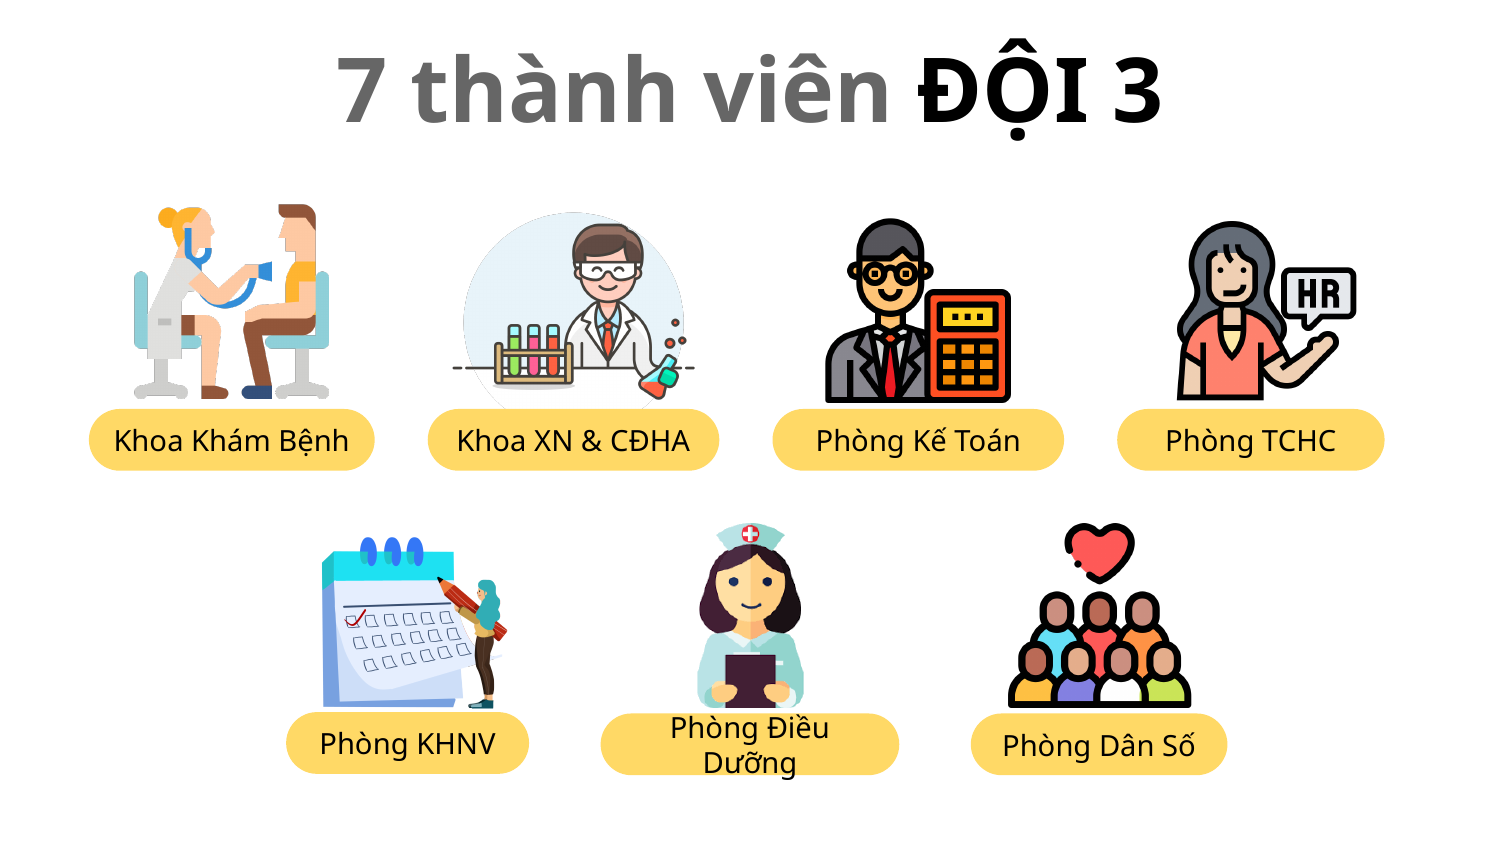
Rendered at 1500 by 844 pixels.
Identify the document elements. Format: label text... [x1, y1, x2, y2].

picture [1174, 218, 1359, 403]
text_box Phòng TCHC [1117, 408, 1385, 471]
text_box Khoa Khám Bệnh [88, 408, 375, 471]
text_box Phòng Điều Dưỡng [600, 713, 900, 776]
text_box Phòng KHNV [286, 715, 530, 774]
picture [819, 212, 1017, 410]
text_box 7 thành viên ĐỘI 3 [320, 18, 1180, 156]
picture [436, 184, 712, 460]
picture [1006, 523, 1192, 709]
picture [657, 523, 843, 709]
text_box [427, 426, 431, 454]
text_box Phòng Kế Toán [772, 408, 1065, 471]
text_box Phòng Dân Số [970, 713, 1228, 776]
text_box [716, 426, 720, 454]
picture [308, 523, 517, 733]
picture [124, 194, 340, 410]
